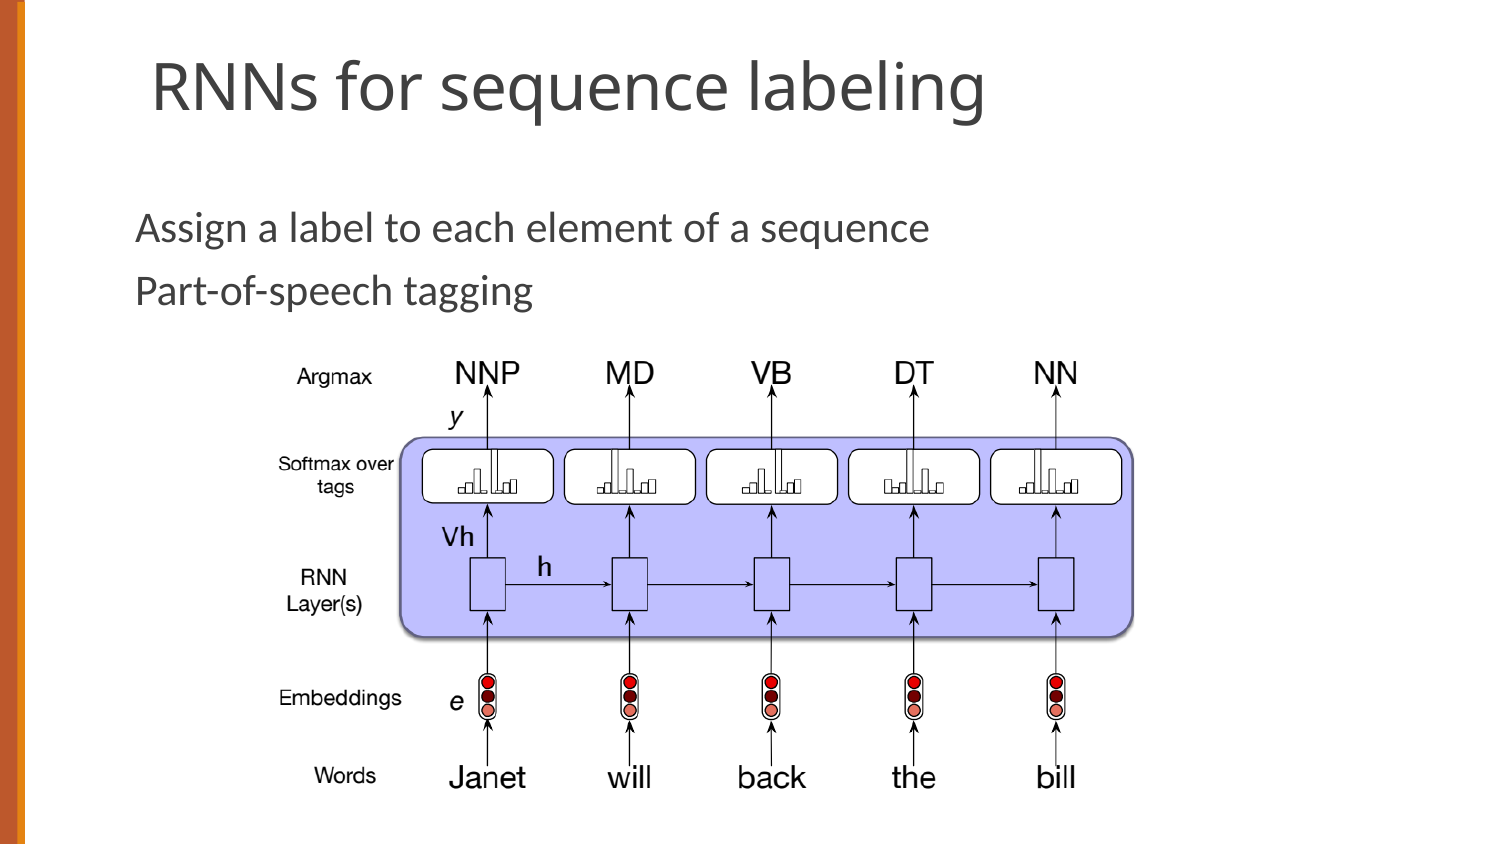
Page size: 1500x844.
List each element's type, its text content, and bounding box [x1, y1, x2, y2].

title RNNs for sequence labeling [135, 19, 1373, 132]
list Assign a label to each element of a sequence Part-of-speech tagging [135, 196, 1373, 760]
picture [271, 353, 1135, 795]
